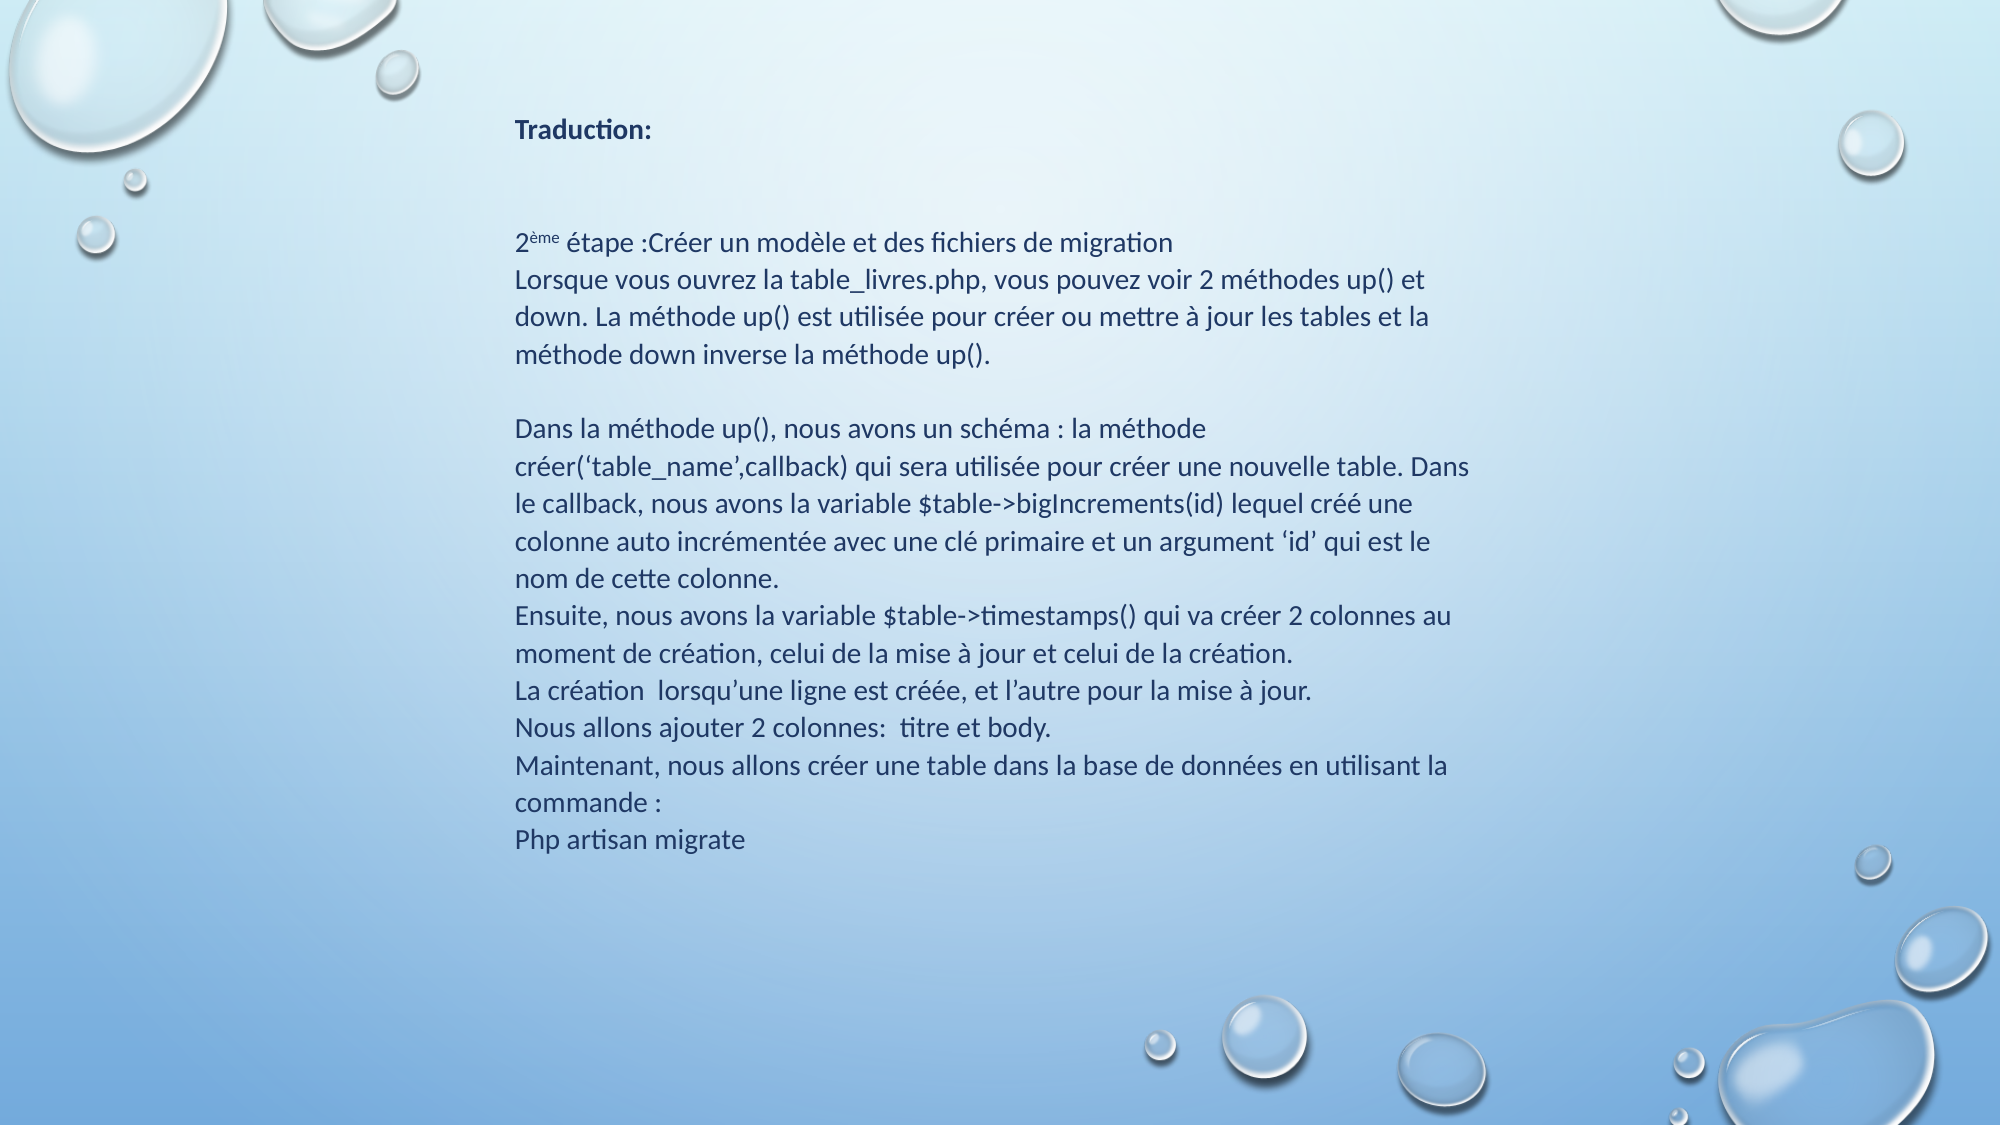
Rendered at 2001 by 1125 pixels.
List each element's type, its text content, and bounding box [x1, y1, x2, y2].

text_box Traduction: 2ème étape :Créer un modèle et des fichiers de migration Lorsque vous ouvrez la table_livres.php, vous pouvez voir 2 méthodes up() et down. La méthode up() est utilisée pour créer ou mettre à jour les tables et la méthode down inverse la méthode up(). Dans la méthode up(), nous avons un schéma : la méthode créer(‘table_name’,callback) qui sera utilisée pour créer une nouvelle table. Dans le callback, nous avons la variable $table->bigIncrements(id) lequel créé une colonne auto incrémentée avec une clé primaire et un argument ‘id’ qui est le nom de cette colonne. Ensuite, nous avons la variable $table->timestamps() qui va créer 2 colonnes au moment de création, celui de la mise à jour et celui de la création. La création lorsqu’une ligne est créée, et l’autre pour la mise à jour. Nous allons ajouter 2 colonnes: titre et body. Maintenant, nous allons créer une table dans la base de données en utilisant la commande : Php artisan migrate [500, 36, 1500, 1079]
picture [0, 0, 2000, 1125]
